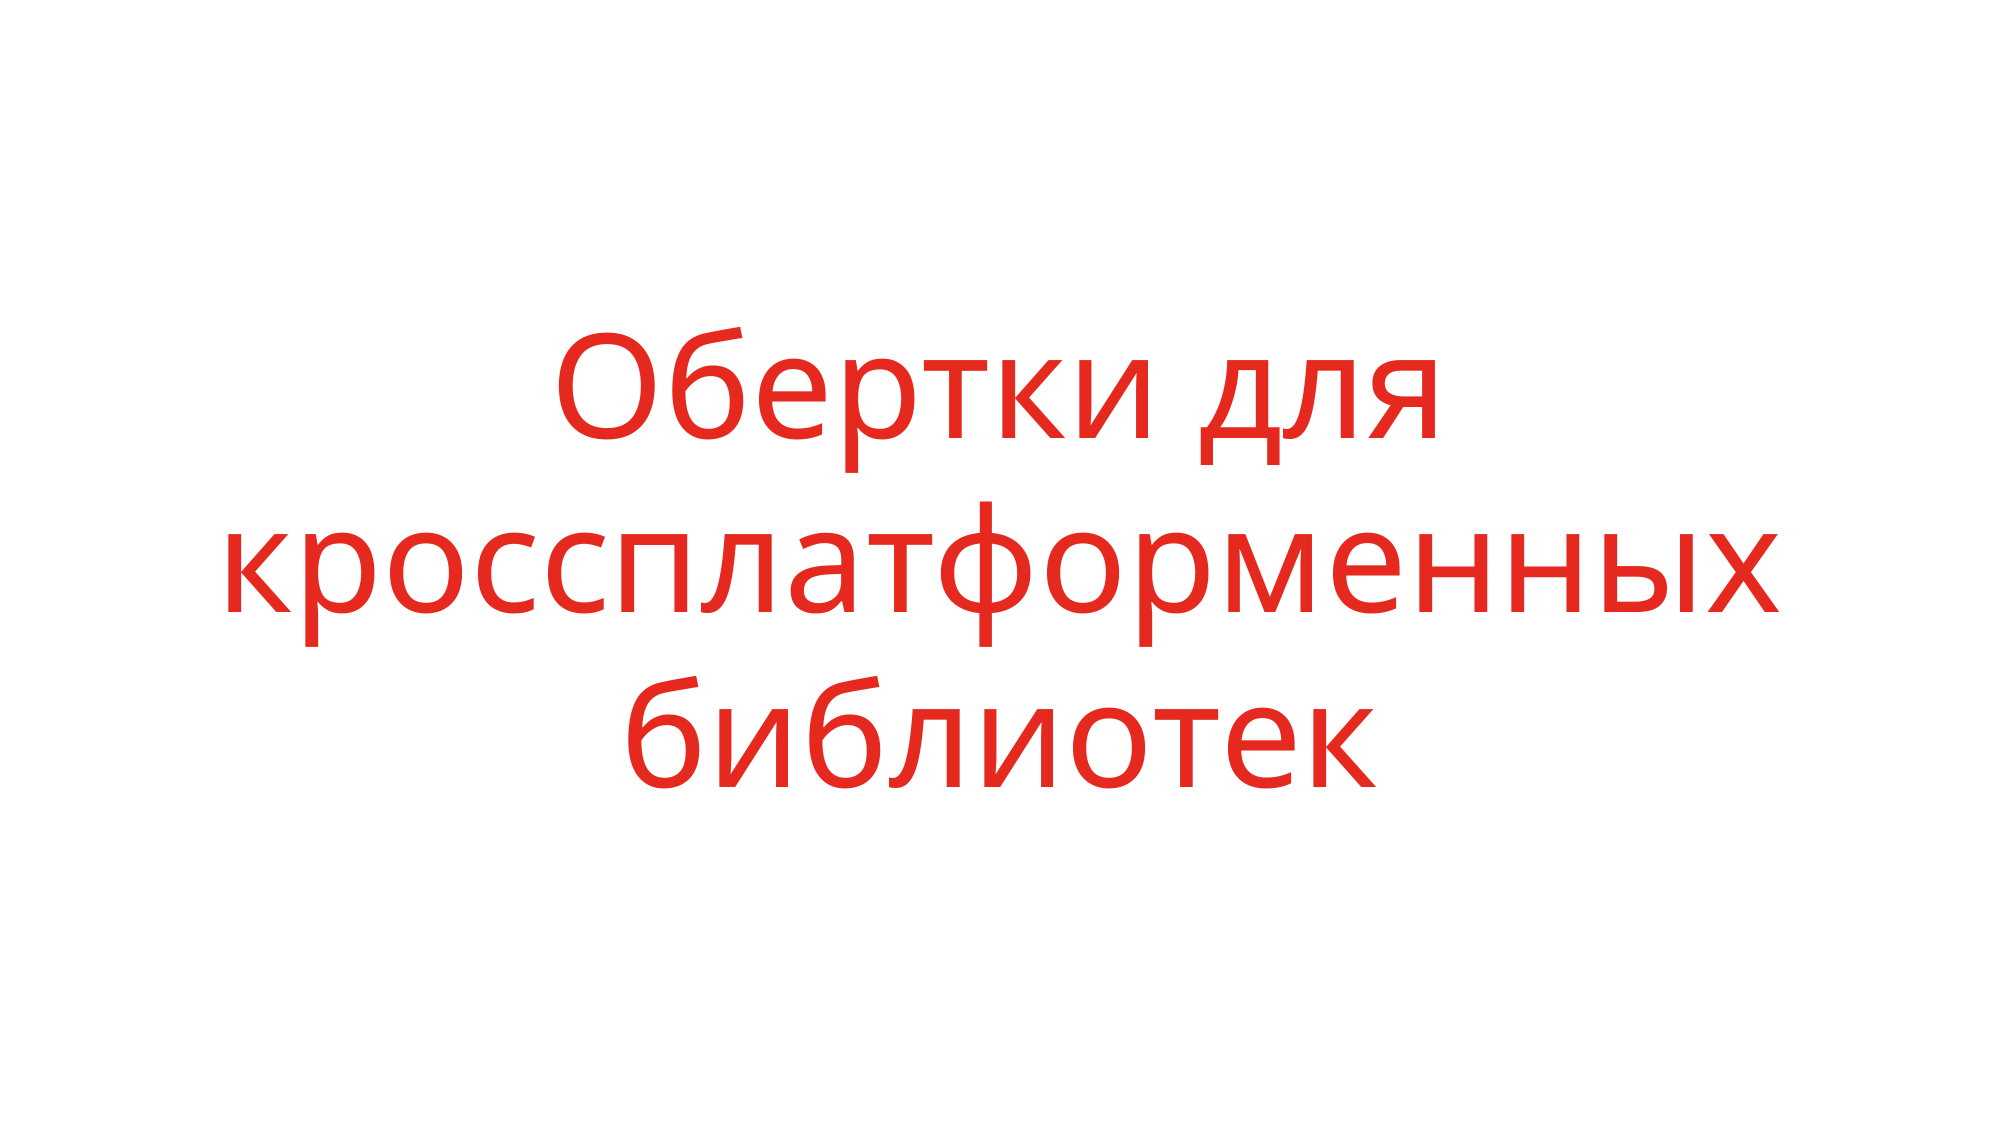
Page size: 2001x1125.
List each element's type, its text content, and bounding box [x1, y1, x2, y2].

title Обертки для кроссплатформенных библиотек [49, 284, 1951, 841]
